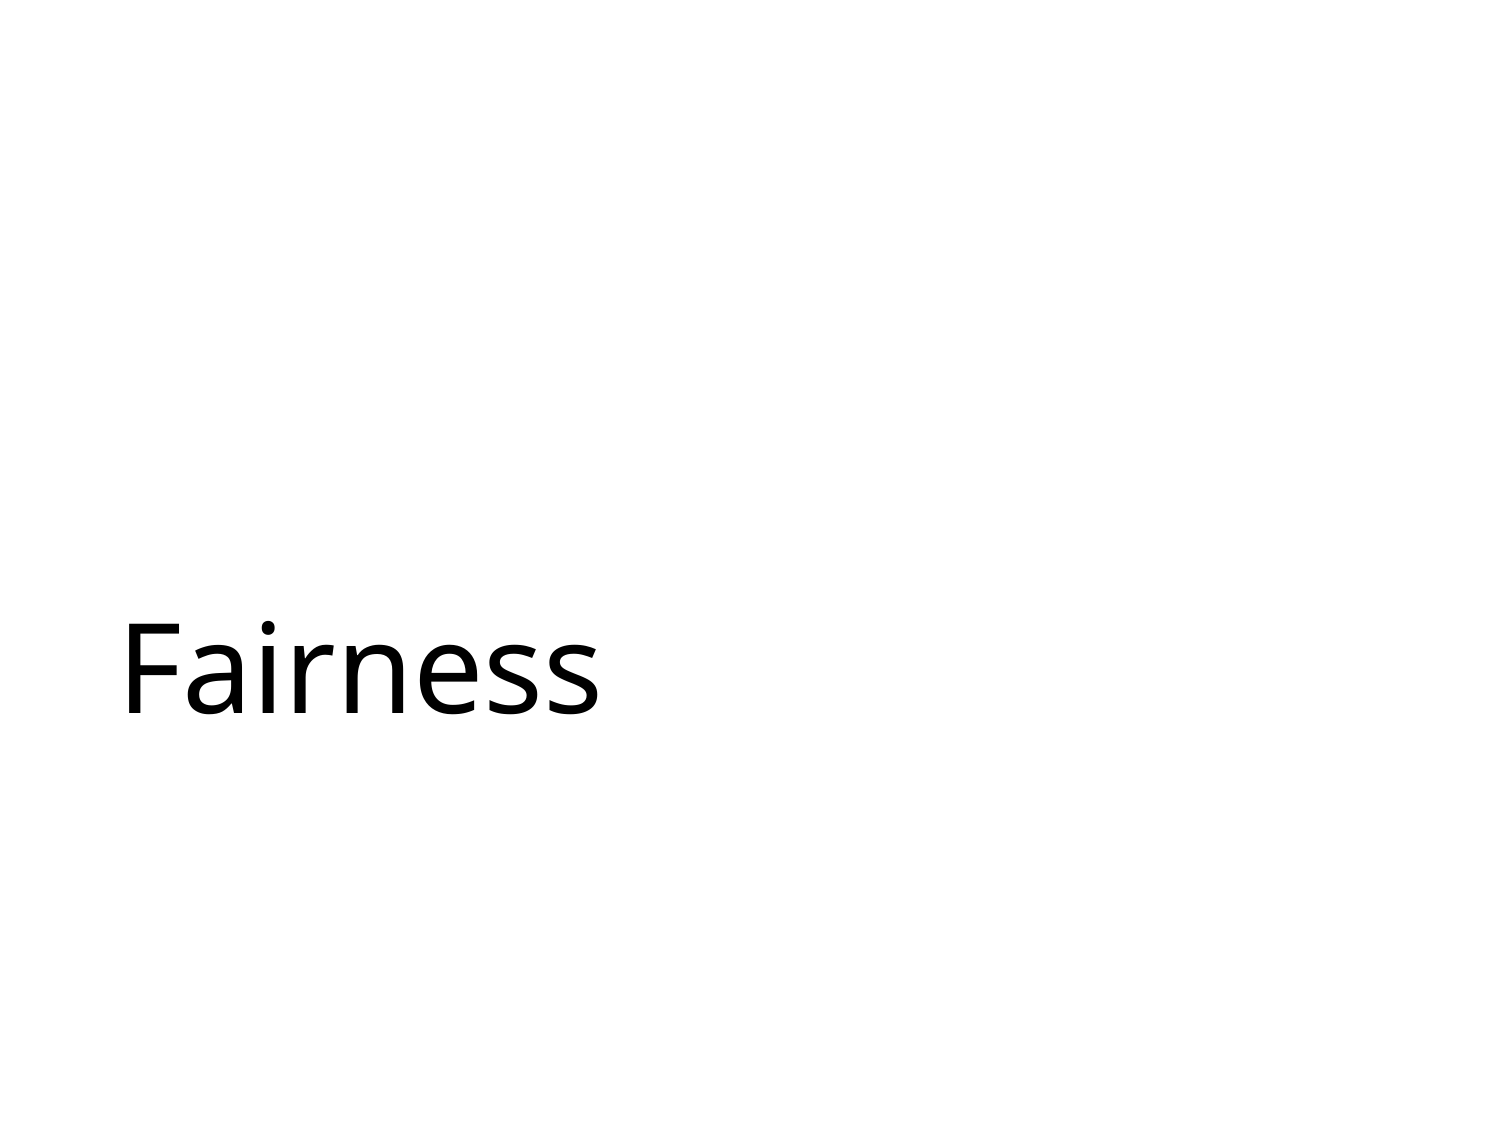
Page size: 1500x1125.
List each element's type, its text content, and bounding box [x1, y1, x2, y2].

title Fairness [102, 280, 1397, 749]
